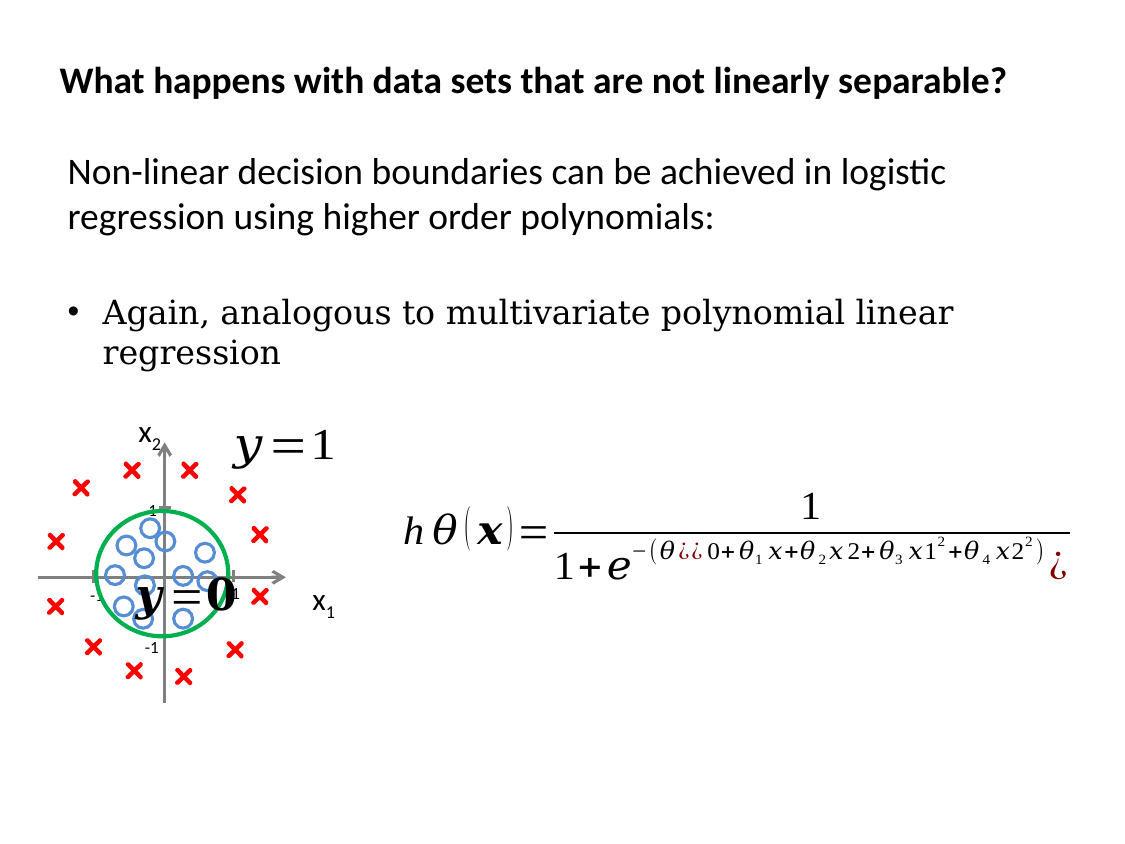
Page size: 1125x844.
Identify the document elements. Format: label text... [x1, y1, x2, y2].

text_box Again, analogous to multivariate polynomial linear regression [52, 284, 1097, 379]
text_box x2 [123, 404, 176, 459]
text_box What happens with data sets that are not linearly separable? [44, 48, 1040, 108]
text_box Non-linear decision boundaries can be achieved in logistic regression using higher order polynomials: [52, 139, 1088, 245]
text_box x1 [297, 571, 350, 630]
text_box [46, 460, 270, 687]
